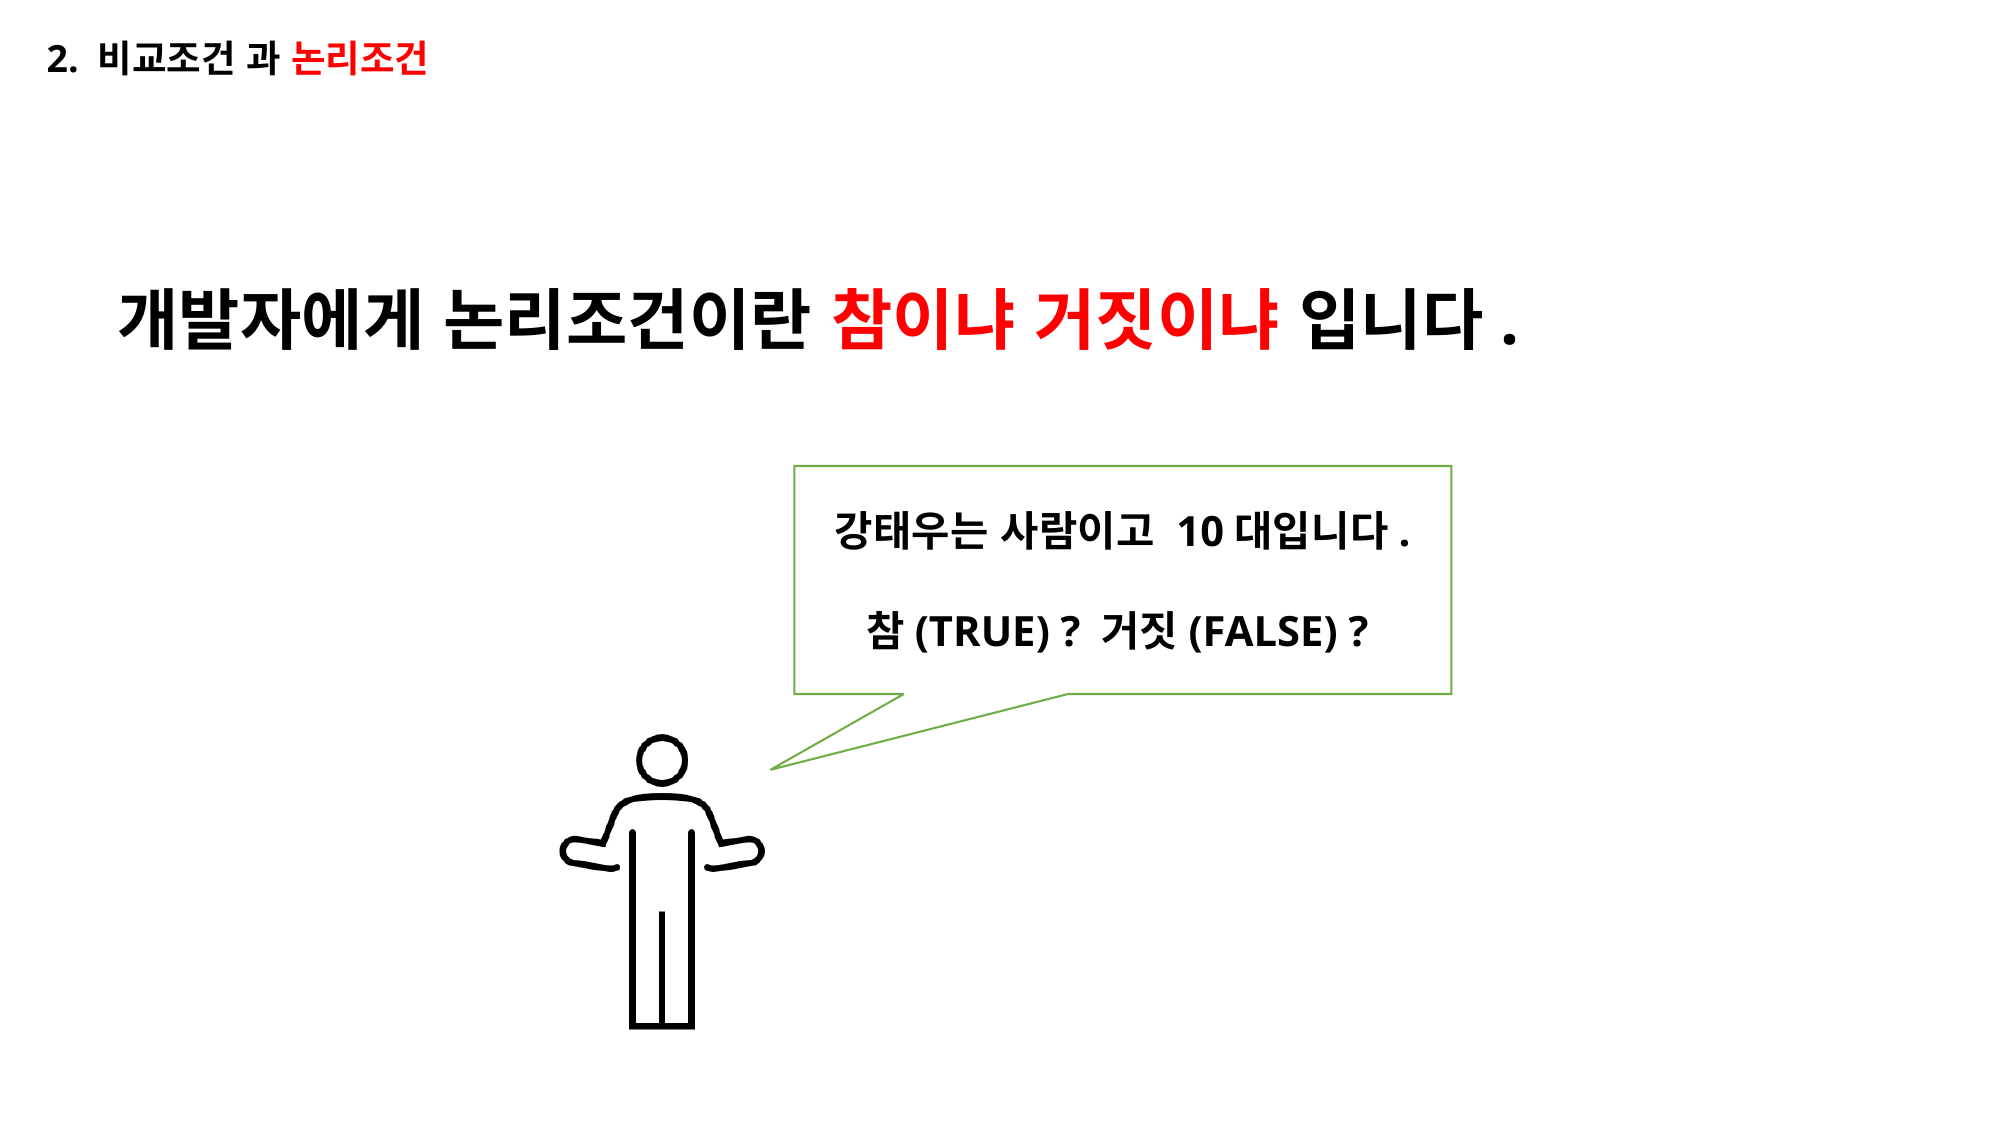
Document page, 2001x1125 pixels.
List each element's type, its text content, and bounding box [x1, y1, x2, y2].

text_box 강태우는 사람이고 10대입니다. 참(TRUE) ? 거짓(FALSE) ? [793, 464, 1453, 759]
text_box 개발자에게 논리조건이란 참이냐 거짓이냐 입니다. [102, 270, 1833, 366]
text_box 2. 비교조건 과 논리조건 [31, 27, 529, 87]
picture [505, 724, 820, 1039]
